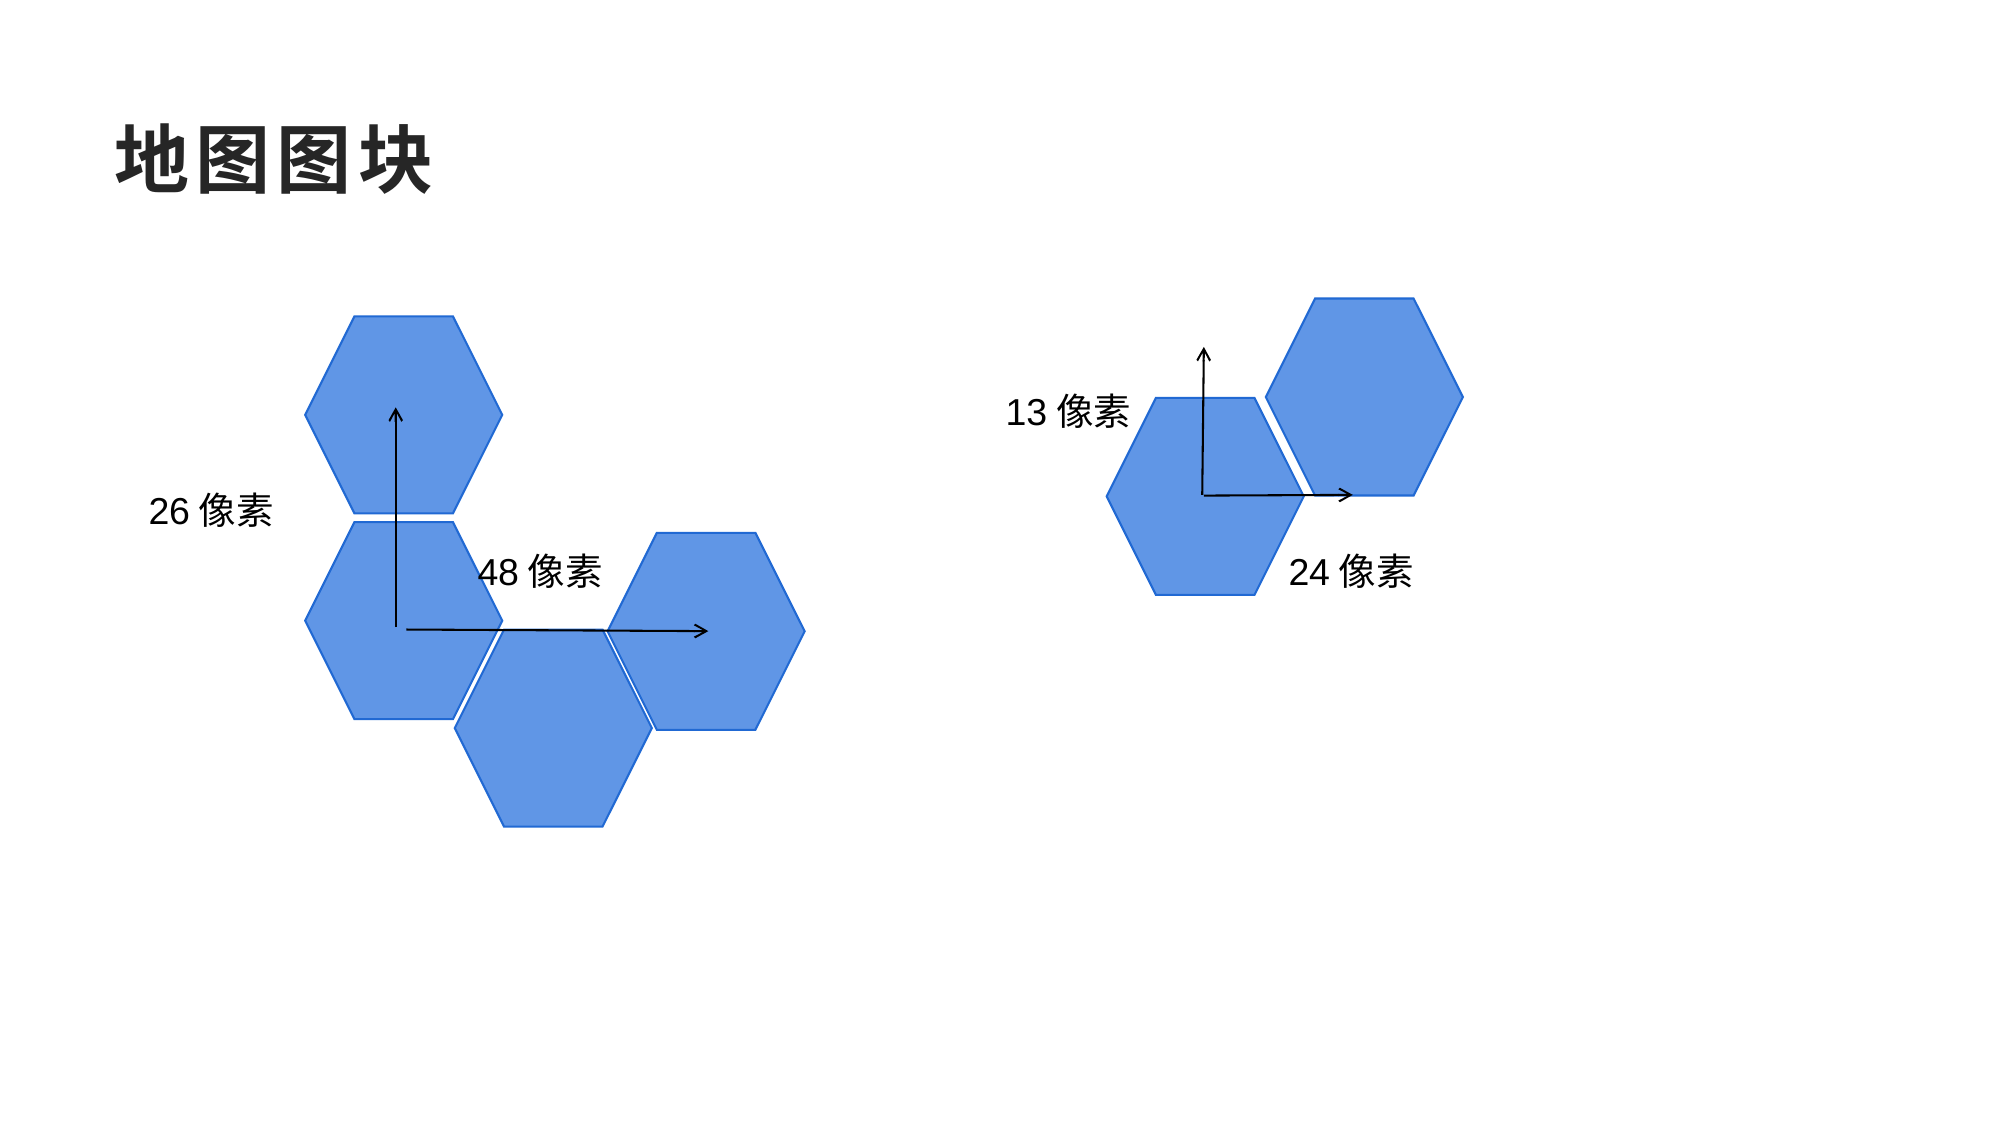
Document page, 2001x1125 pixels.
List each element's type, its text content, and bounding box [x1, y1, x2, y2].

text_box 13像素 [990, 380, 1169, 441]
text_box [304, 315, 504, 515]
text_box [304, 521, 504, 721]
text_box [606, 531, 806, 731]
text_box 48像素 [462, 540, 652, 600]
text_box 26像素 [133, 479, 323, 540]
text_box [1105, 396, 1305, 596]
text_box [453, 632, 654, 828]
text_box 24像素 [1273, 540, 1463, 600]
title 地图图块 [99, 99, 1900, 216]
text_box [1264, 297, 1465, 497]
